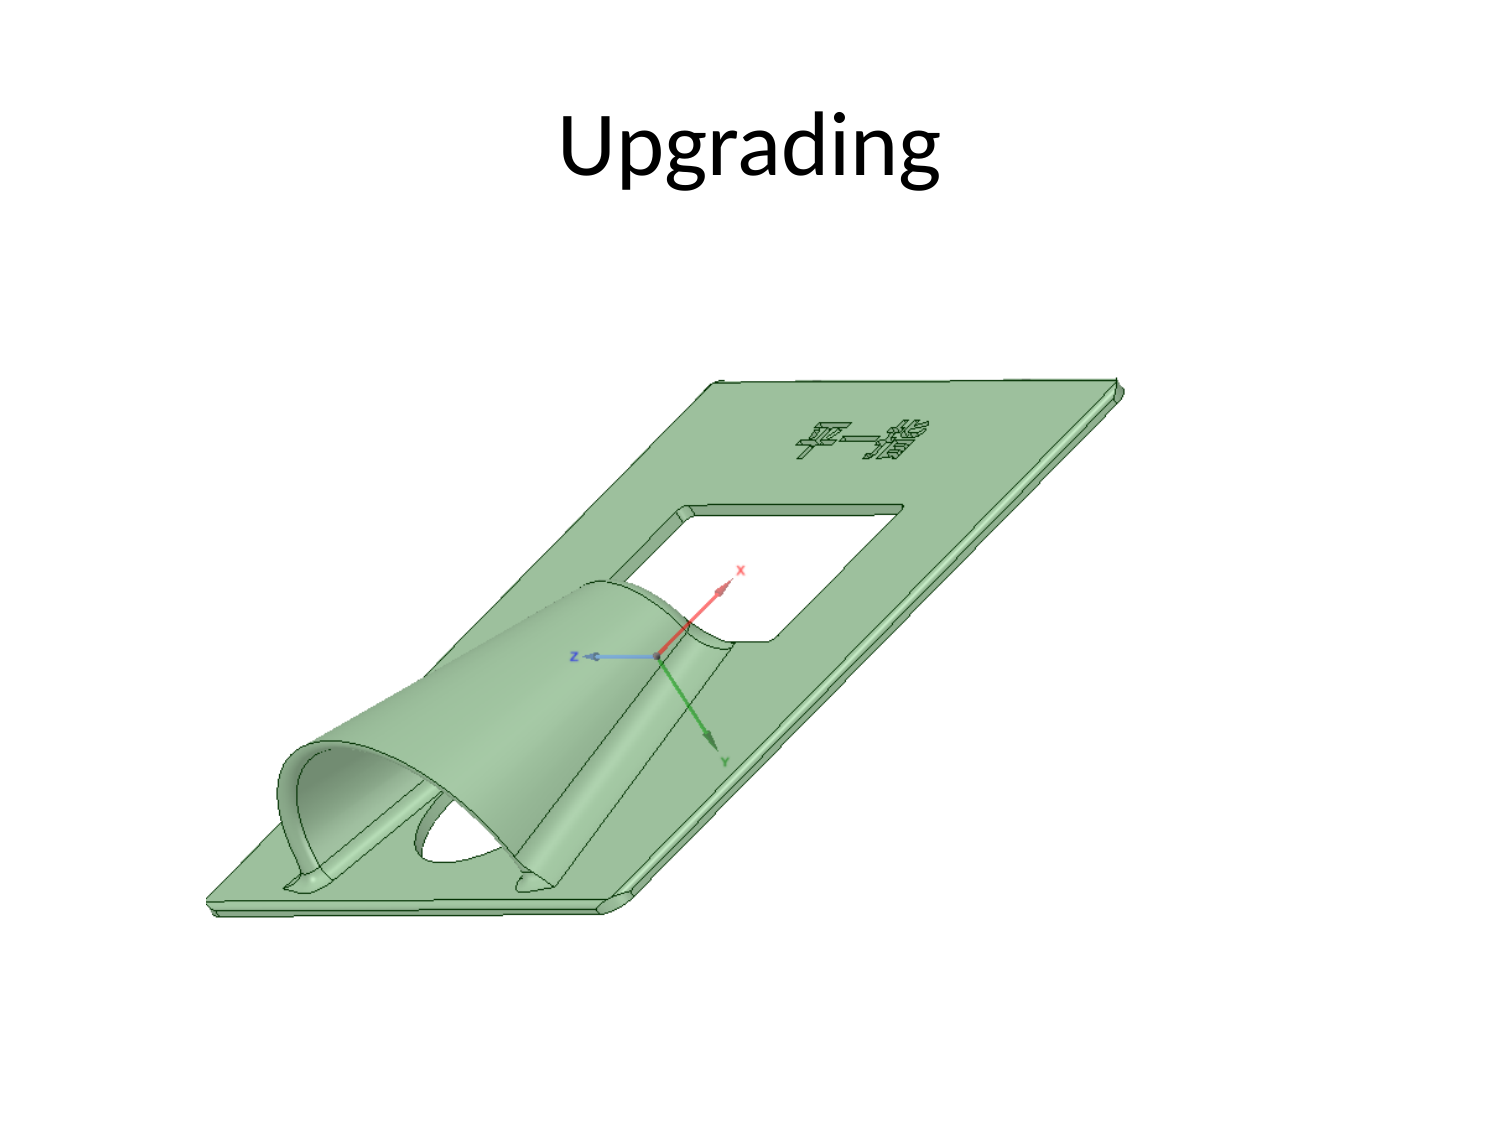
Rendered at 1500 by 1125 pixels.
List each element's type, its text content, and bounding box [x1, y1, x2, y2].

picture [206, 255, 1169, 1034]
title Upgrading [75, 45, 1425, 233]
